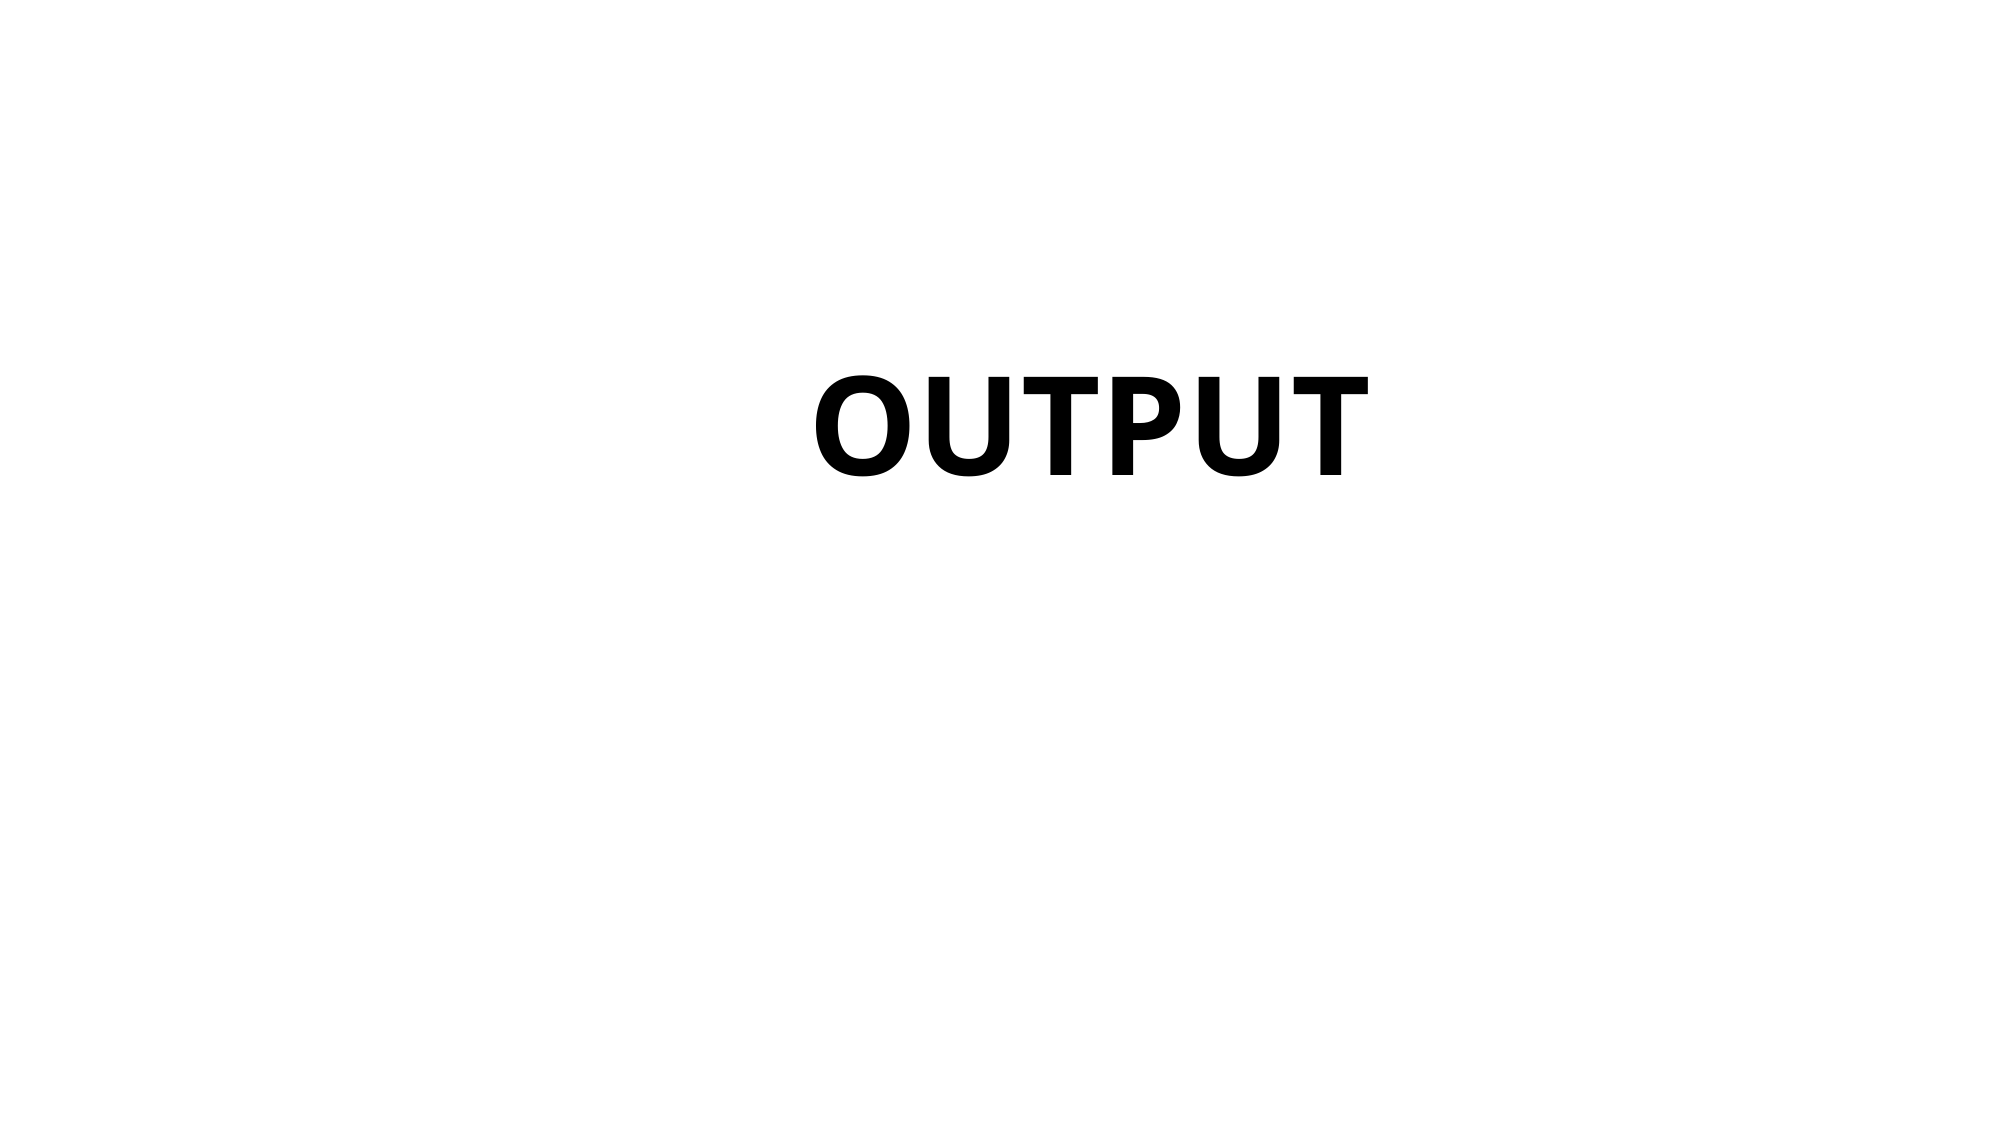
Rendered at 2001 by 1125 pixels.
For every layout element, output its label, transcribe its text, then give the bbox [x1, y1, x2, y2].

title OUTPUT [175, 321, 1901, 540]
